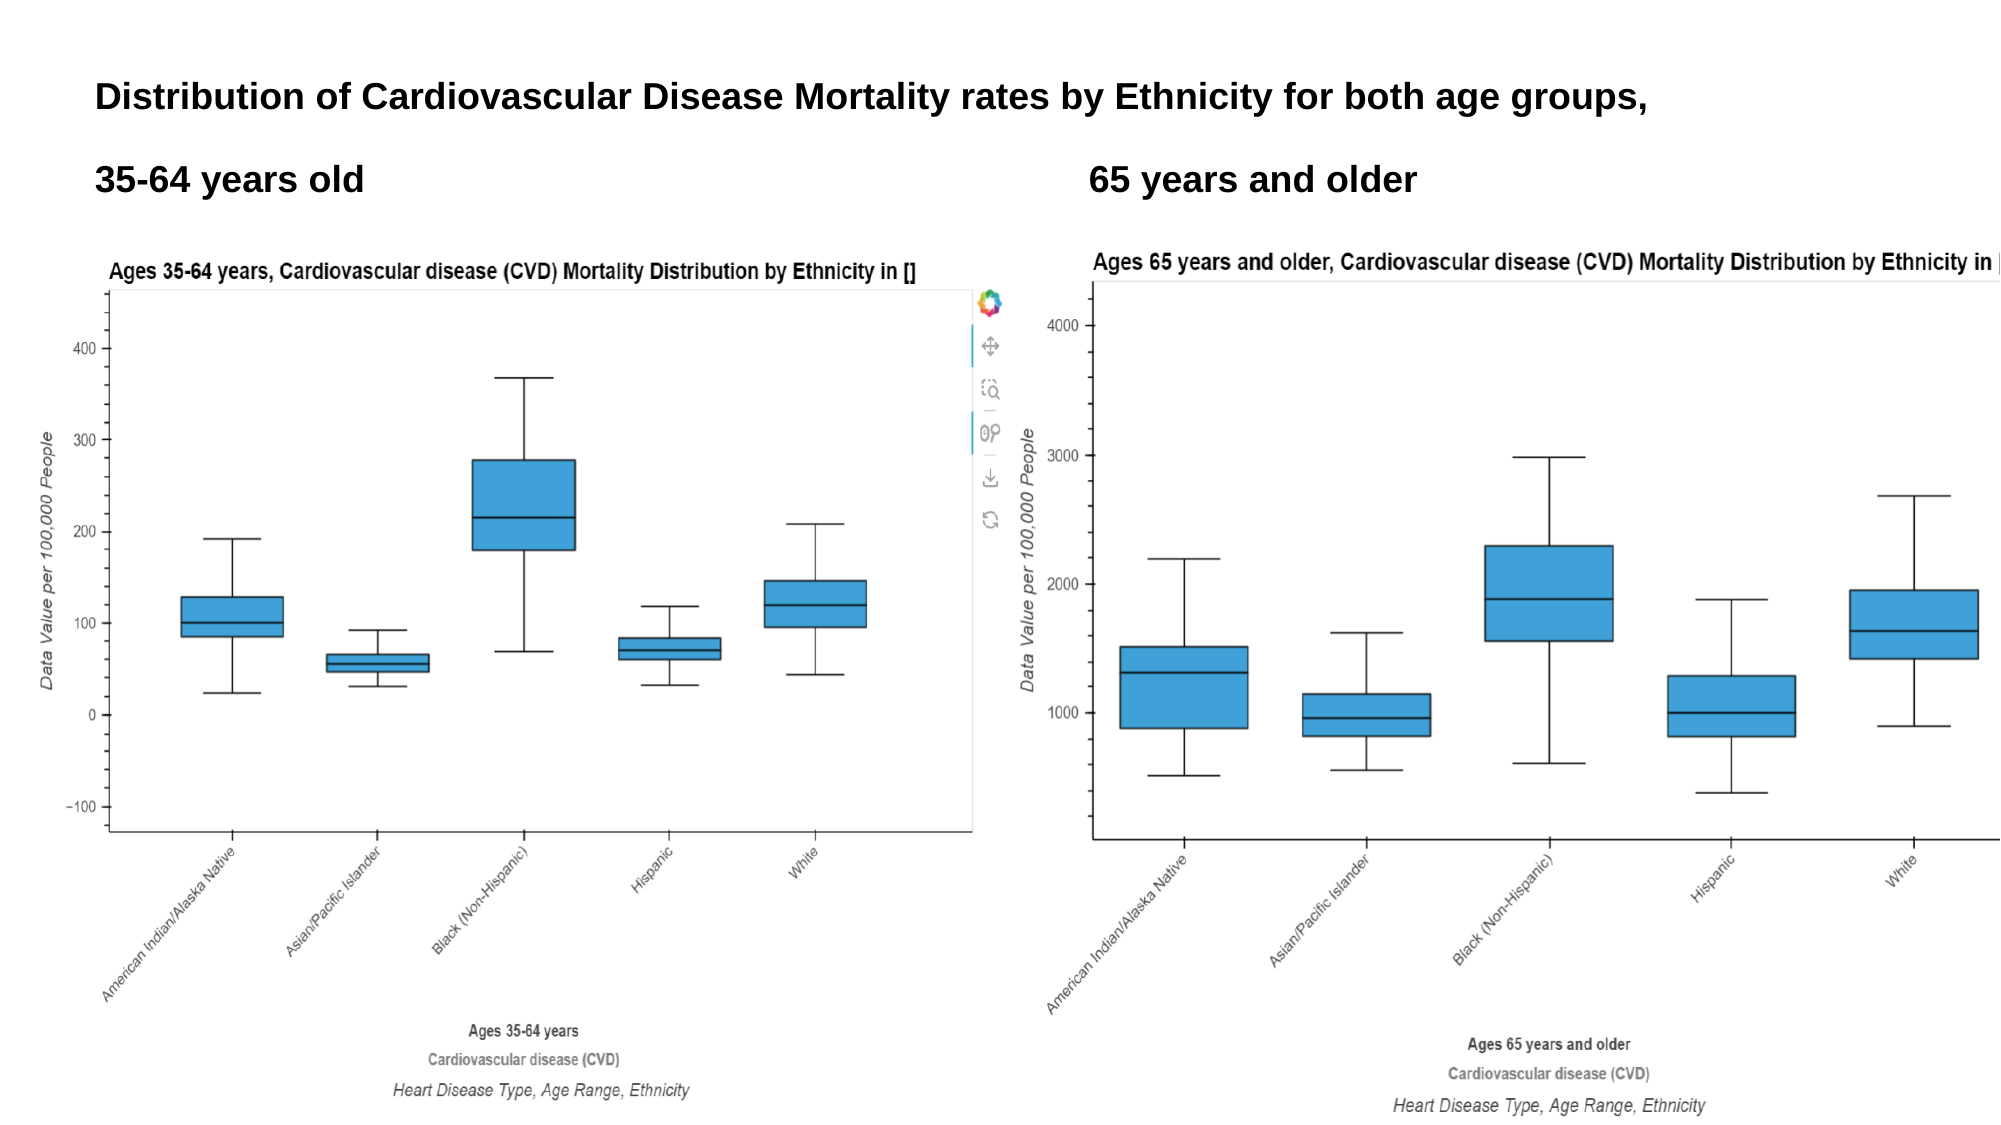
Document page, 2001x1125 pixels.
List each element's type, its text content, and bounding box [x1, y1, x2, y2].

text_box Distribution of Cardiovascular Disease Mortality rates by Ethnicity for both age groups, 35-64 years old 65 years and older [94, 33, 2000, 118]
picture [0, 242, 2000, 1125]
